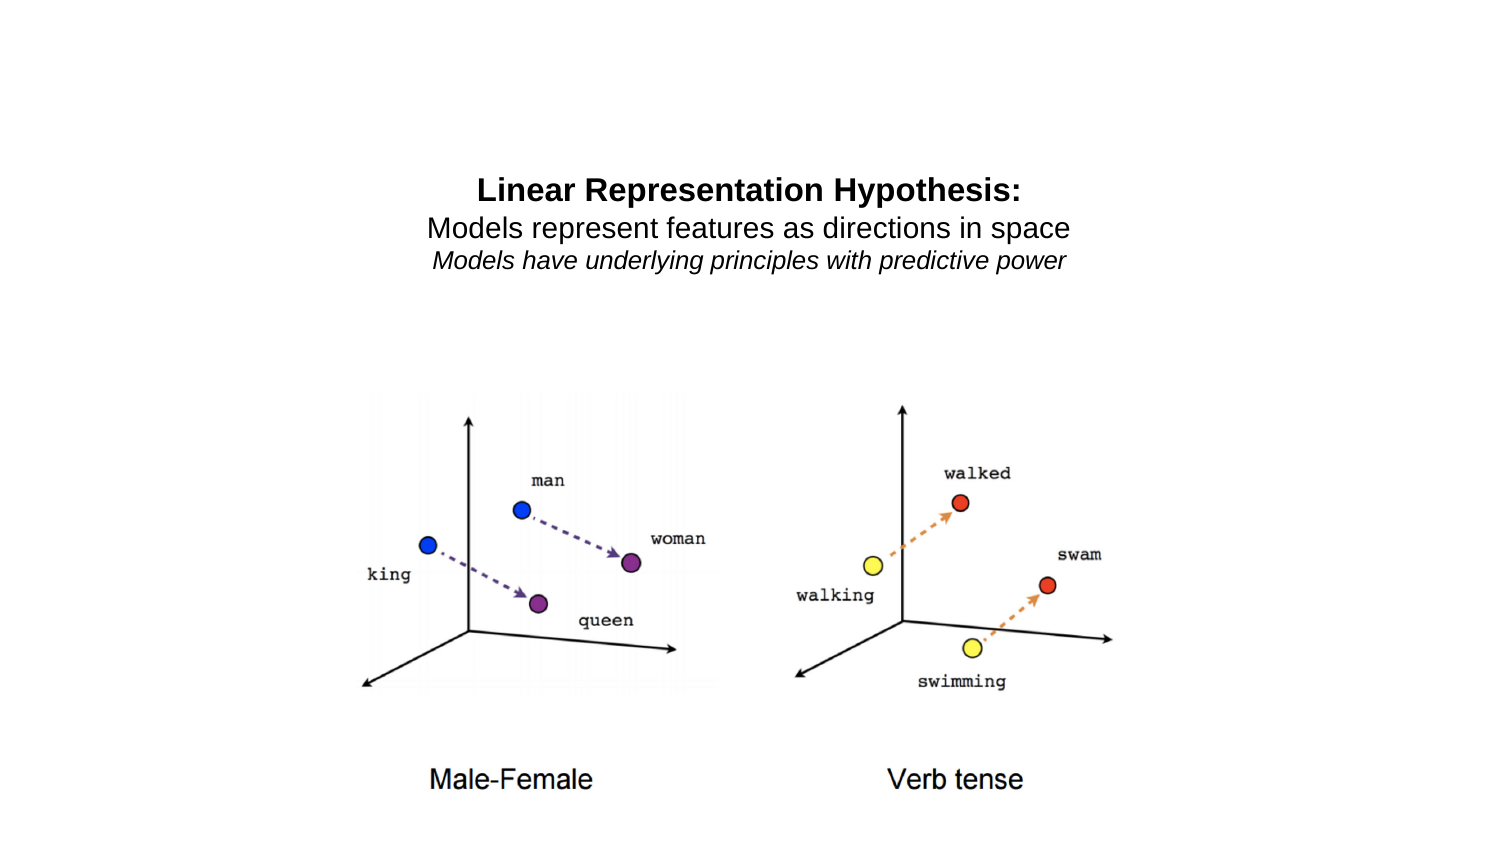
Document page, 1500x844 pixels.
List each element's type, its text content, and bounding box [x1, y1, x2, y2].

title Linear Representation Hypothesis: Models represent features as directions in space Models have underlying principles with predictive power [51, 152, 1449, 291]
picture [356, 372, 1144, 802]
